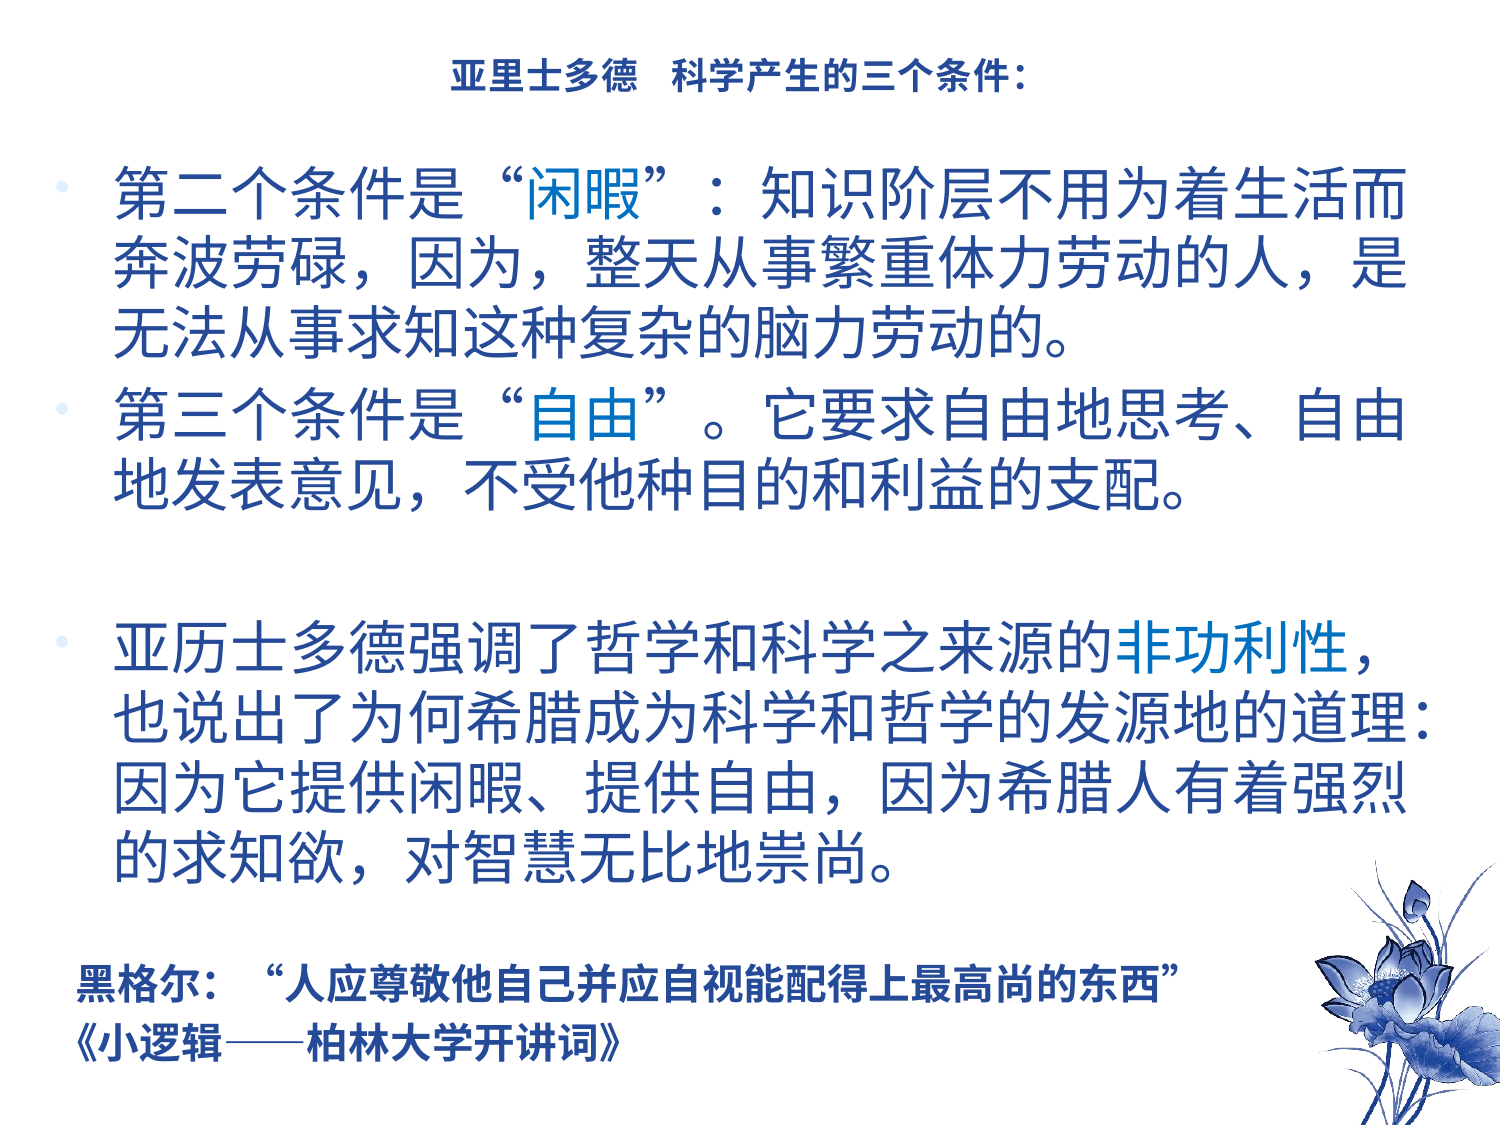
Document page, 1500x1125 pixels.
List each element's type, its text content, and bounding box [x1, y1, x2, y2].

picture [1294, 833, 1500, 1125]
title 亚里士多德 科学产生的三个条件： [0, 0, 1500, 149]
list 第二个条件是“闲暇”：知识阶层不用为着生活而奔波劳碌，因为，整天从事繁重体力劳动的人，是无法从事求知这种复杂的脑力劳动的。 第三个条件是“自由”。它要求自由地思考、自由地发表意见，不受他种目的和利益的支配。 亚历士多德强调了哲学和科学之来源的非功利性，也说出了为何希腊成为科学和哲学的发源地的道理：因为它提供闲暇、提供自由，因为希腊人有着强烈的求知欲，对智慧无比地祟尚。 黑格尔：“人应尊敬他自己并应自视能配得上最高尚的东西” 《小逻辑——柏林大学开讲词》 [41, 149, 1424, 1106]
